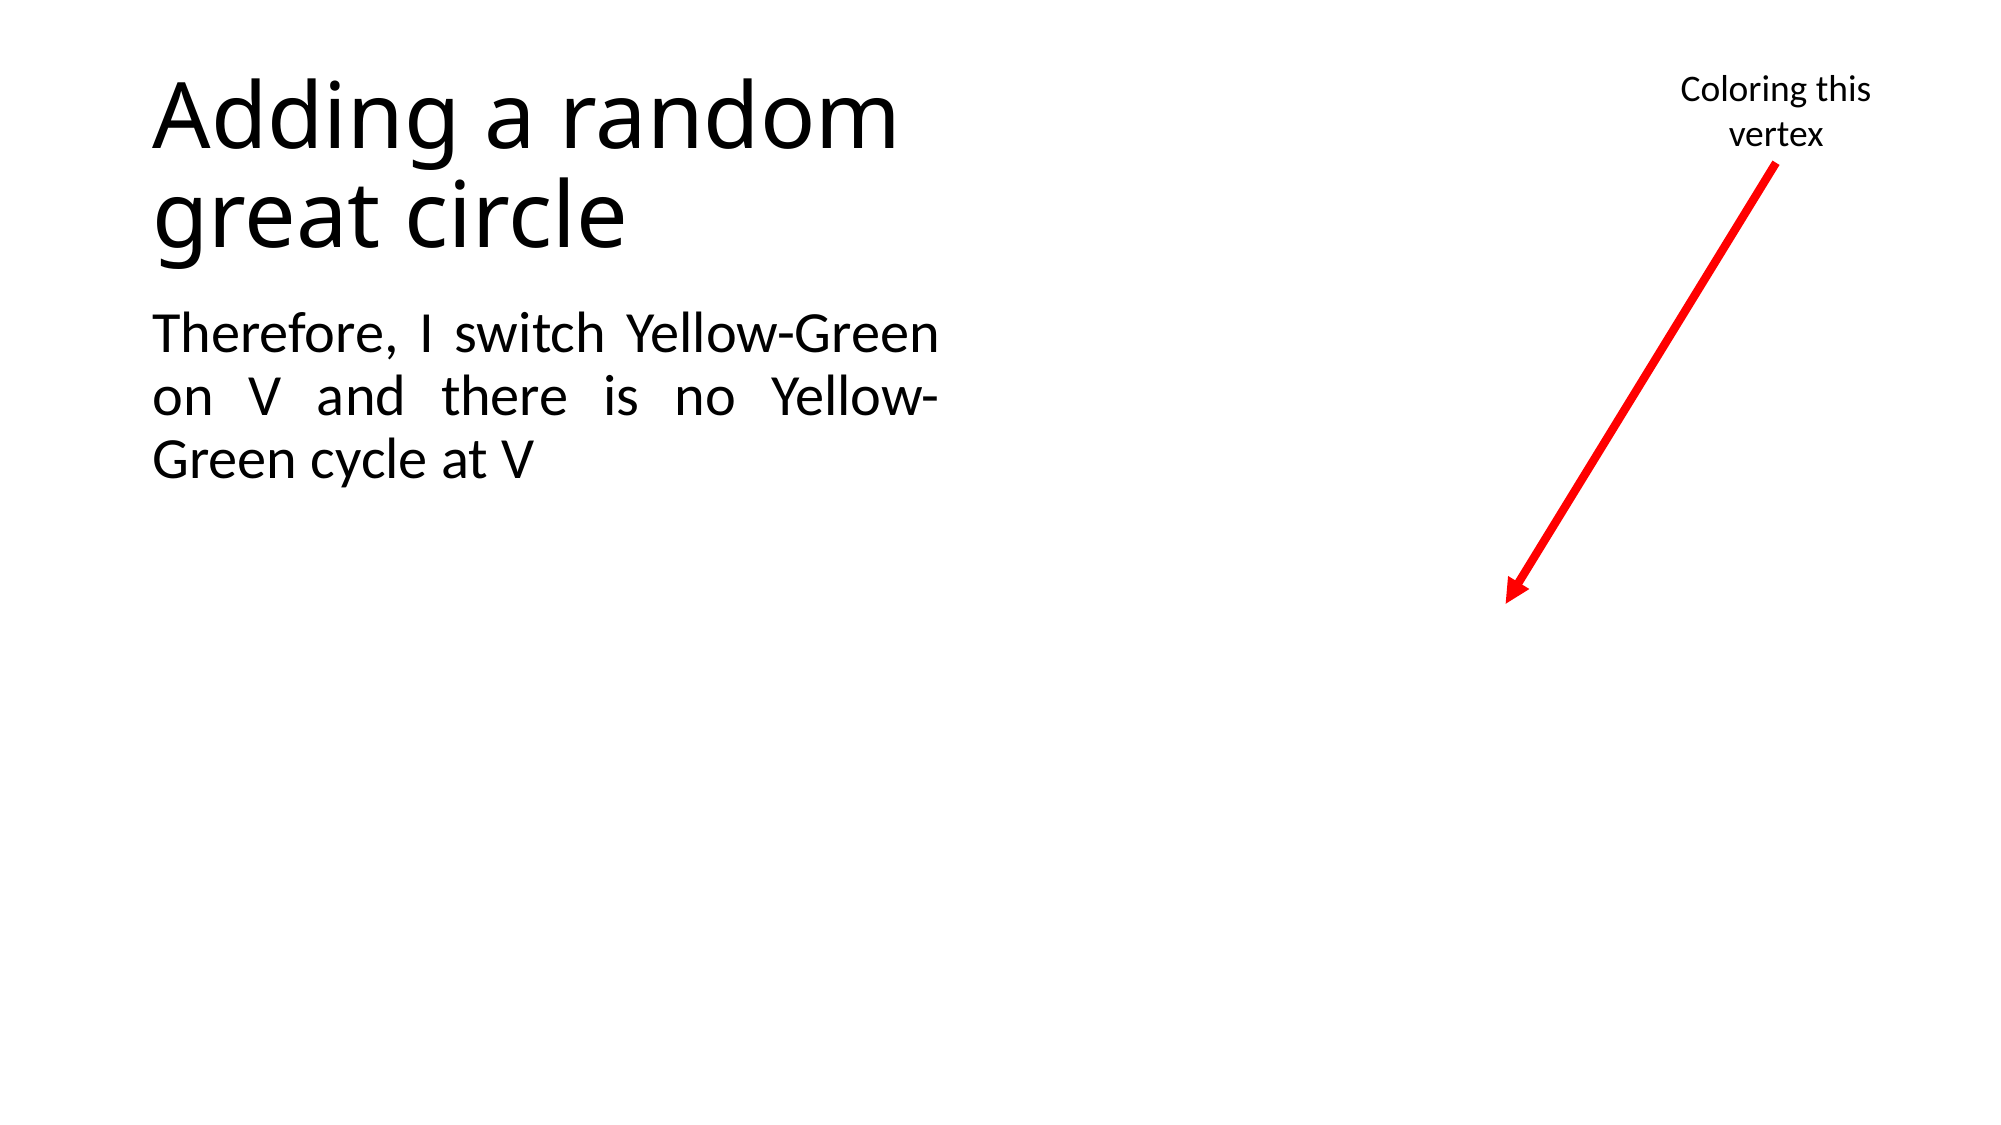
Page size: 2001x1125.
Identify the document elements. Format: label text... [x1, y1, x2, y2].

title Adding a random great circle [137, 59, 925, 278]
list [955, 30, 1959, 1009]
text_box Therefore, I switch Yellow-Green on V and there is no Yellow-Green cycle at V [137, 294, 955, 1009]
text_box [1505, 162, 1776, 604]
